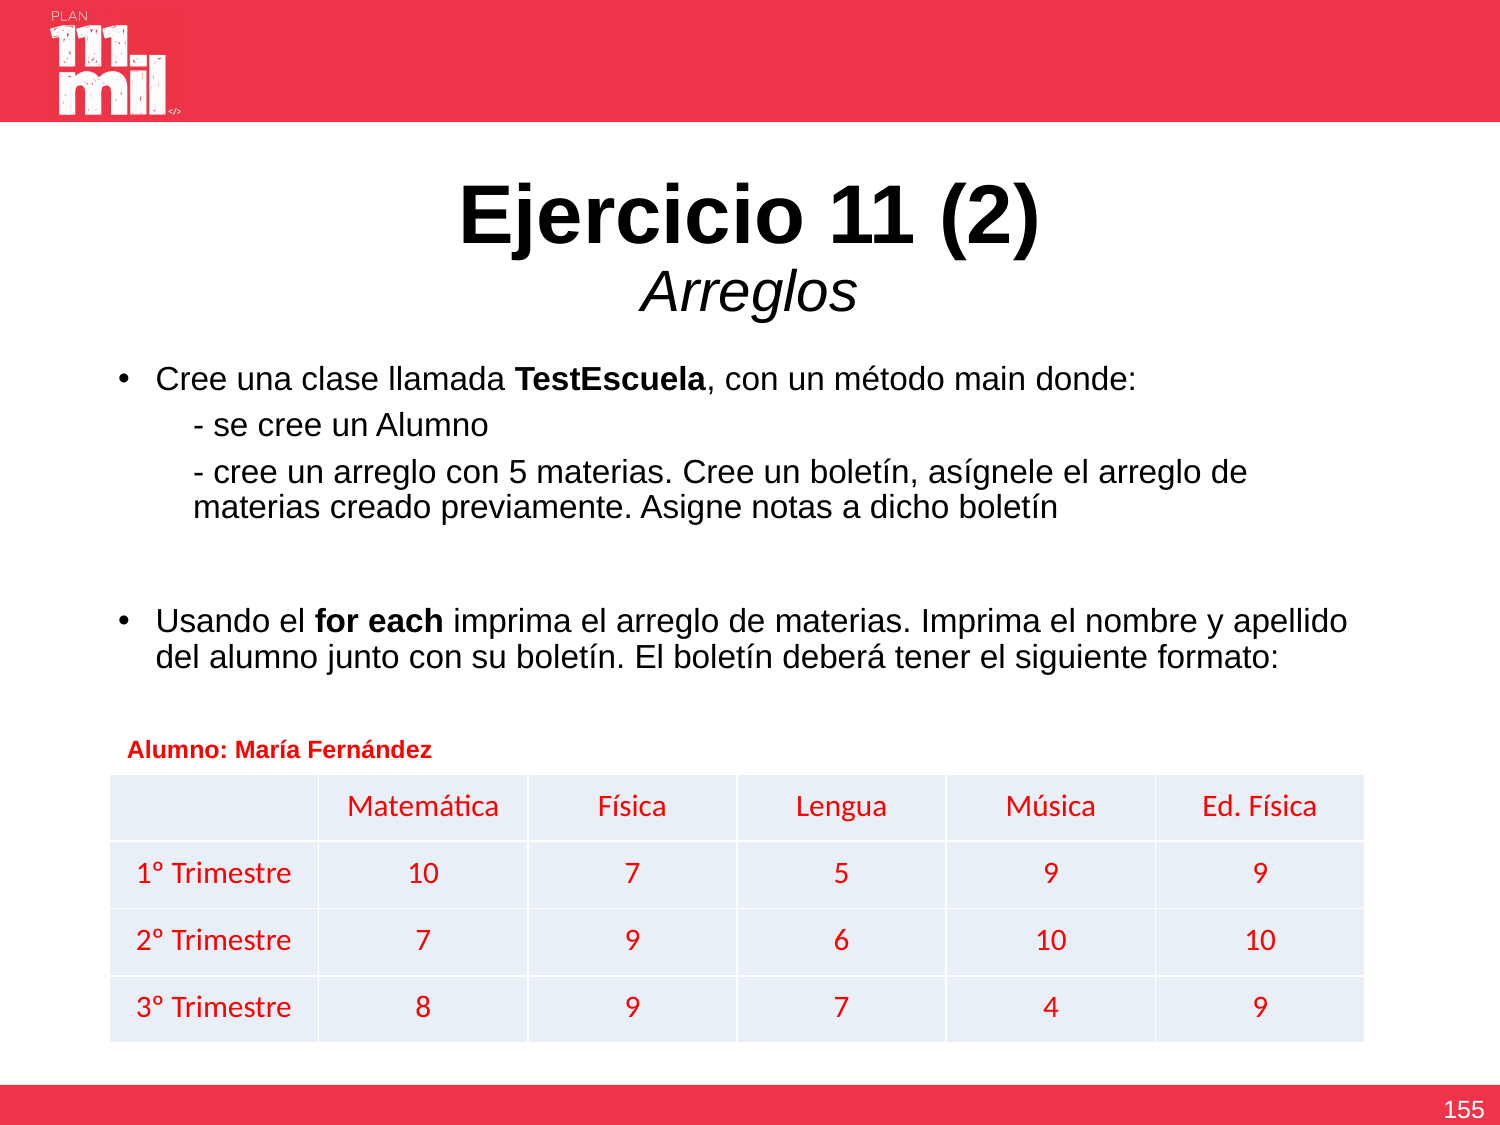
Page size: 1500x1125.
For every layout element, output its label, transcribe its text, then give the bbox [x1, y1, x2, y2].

table_cell 9 [1156, 842, 1364, 908]
table_cell 9 [529, 977, 736, 1042]
text_box Alumno: María Fernández [111, 726, 449, 772]
slide_number 154 [1162, 1078, 1500, 1125]
table_cell 2º Trimestre [110, 909, 318, 975]
title Ejercicio 11 (2) Arreglos [103, 147, 1397, 348]
table_cell 9 [1156, 977, 1364, 1042]
table_header [110, 775, 318, 840]
table_cell 9 [529, 909, 736, 975]
table_cell 1º Trimestre [110, 842, 318, 908]
table_cell 7 [529, 842, 736, 908]
table_header Física [529, 775, 736, 840]
table_cell 10 [947, 909, 1155, 975]
table_cell 10 [319, 842, 527, 908]
table_cell 9 [947, 842, 1155, 908]
table_header Lengua [738, 775, 945, 840]
table_cell 8 [319, 977, 527, 1042]
table_header Música [947, 775, 1155, 840]
table_cell 5 [738, 842, 945, 908]
table_header Ed. Física [1156, 775, 1364, 840]
table_cell 10 [1156, 909, 1364, 975]
table_cell 7 [319, 909, 527, 975]
table_cell 6 [738, 909, 945, 975]
table_cell 4 [947, 977, 1155, 1042]
list Cree una clase llamada TestEscuela, con un método main donde: - se cree un Alumno - cree un arreglo con 5 materias. Cree un boletín, asígnele el arreglo de materias creado previamente. Asigne notas a dicho boletín Usando el for each imprima el arreglo de materias. Imprima el nombre y apellido del alumno junto con su boletín. El boletín deberá tener el siguiente formato: [103, 354, 1397, 1069]
table_cell 7 [738, 977, 945, 1042]
table_header Matemática [319, 775, 527, 840]
table_cell 3º Trimestre [110, 977, 318, 1042]
